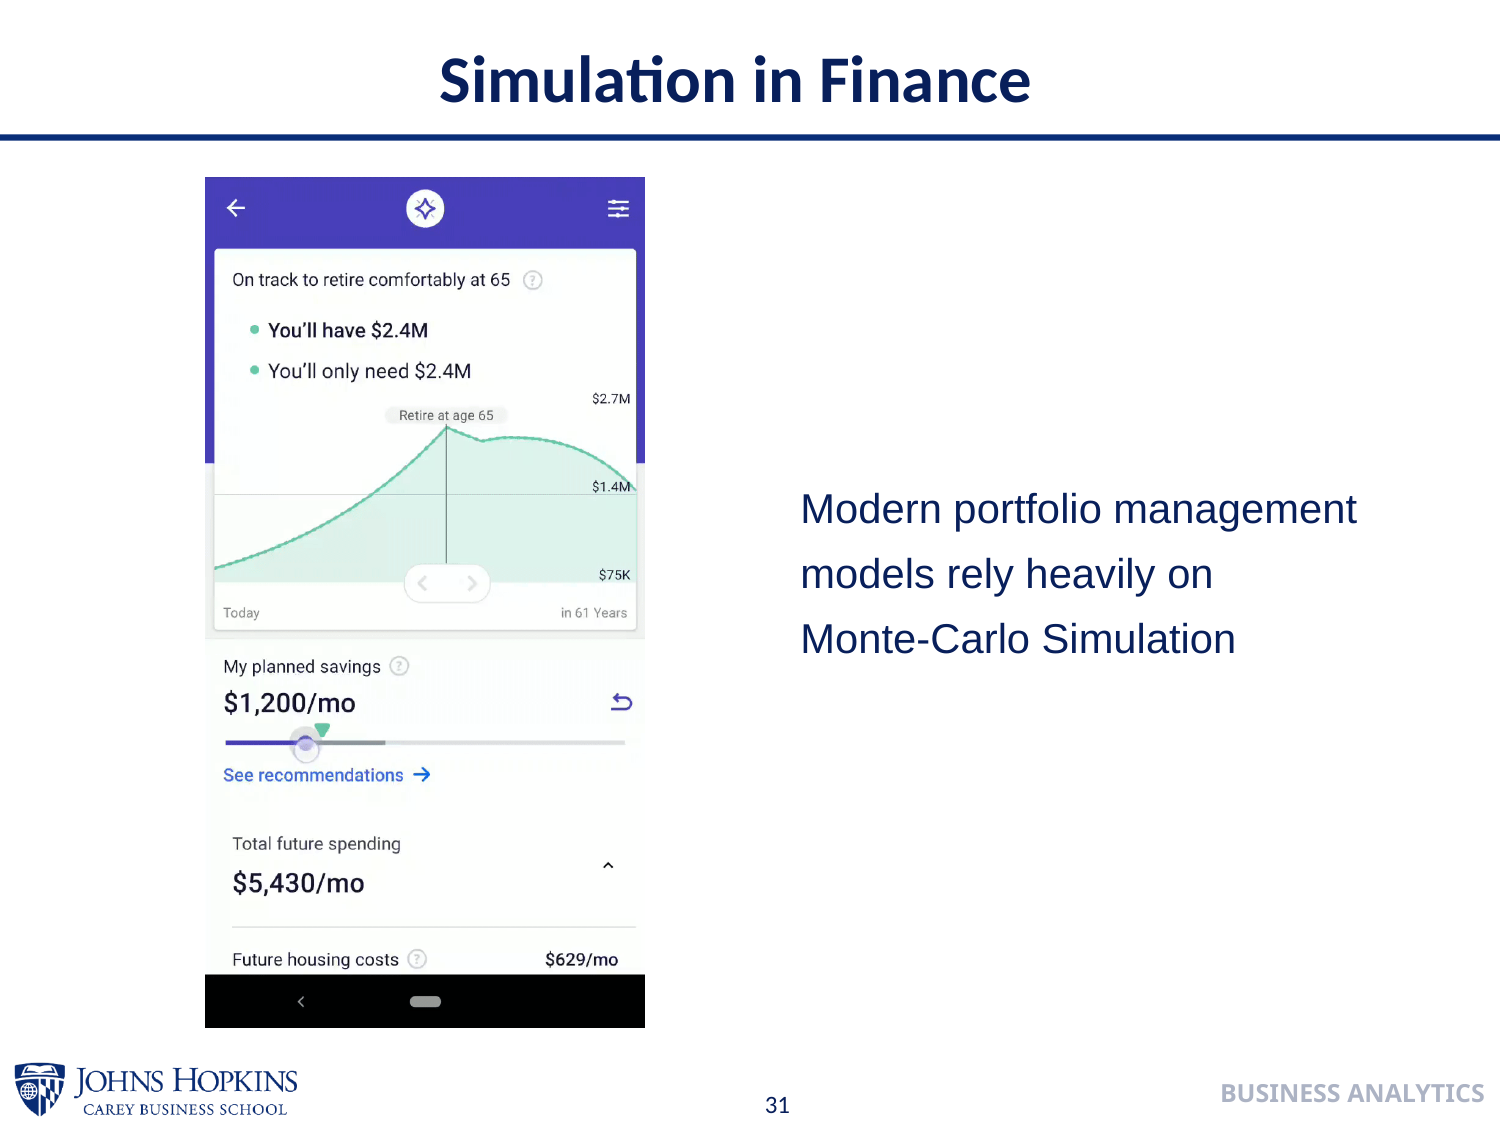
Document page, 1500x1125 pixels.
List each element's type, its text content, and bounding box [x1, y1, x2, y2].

text_box Modern portfolio management models rely heavily on Monte-Carlo Simulation [785, 459, 1449, 670]
picture [0, 177, 645, 1125]
text_box Simulation in Finance [424, 28, 1175, 124]
slide_number 31 [750, 1081, 1063, 1125]
